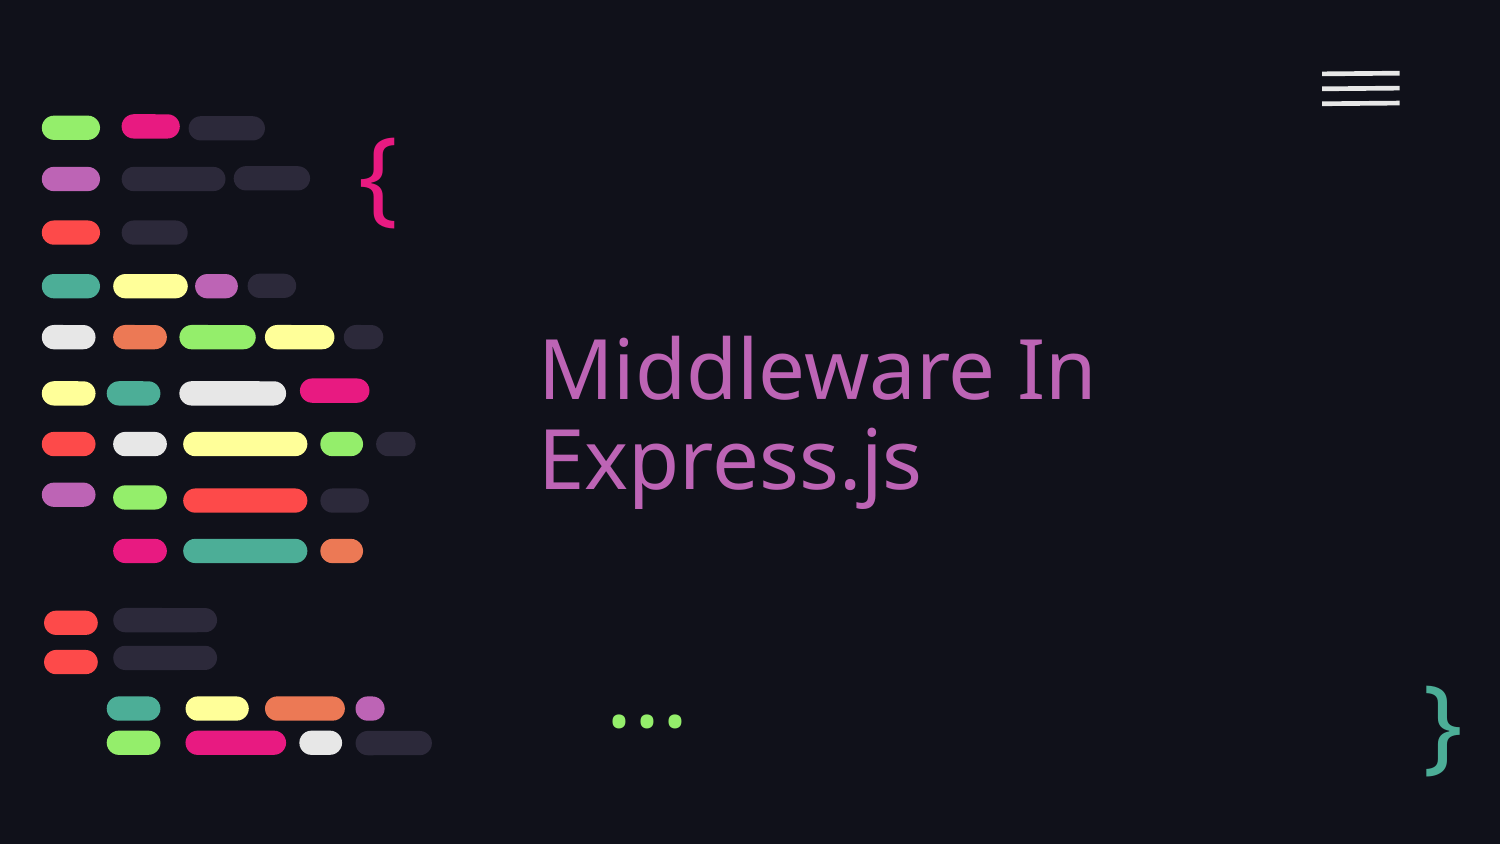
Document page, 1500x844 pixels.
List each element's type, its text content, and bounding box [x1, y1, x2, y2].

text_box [41, 113, 433, 756]
text_box { [343, 93, 460, 237]
title Middleware In Express.js [523, 258, 1475, 523]
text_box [1321, 72, 1400, 104]
text_box ... [467, 673, 705, 764]
text_box } [1408, 656, 1494, 781]
